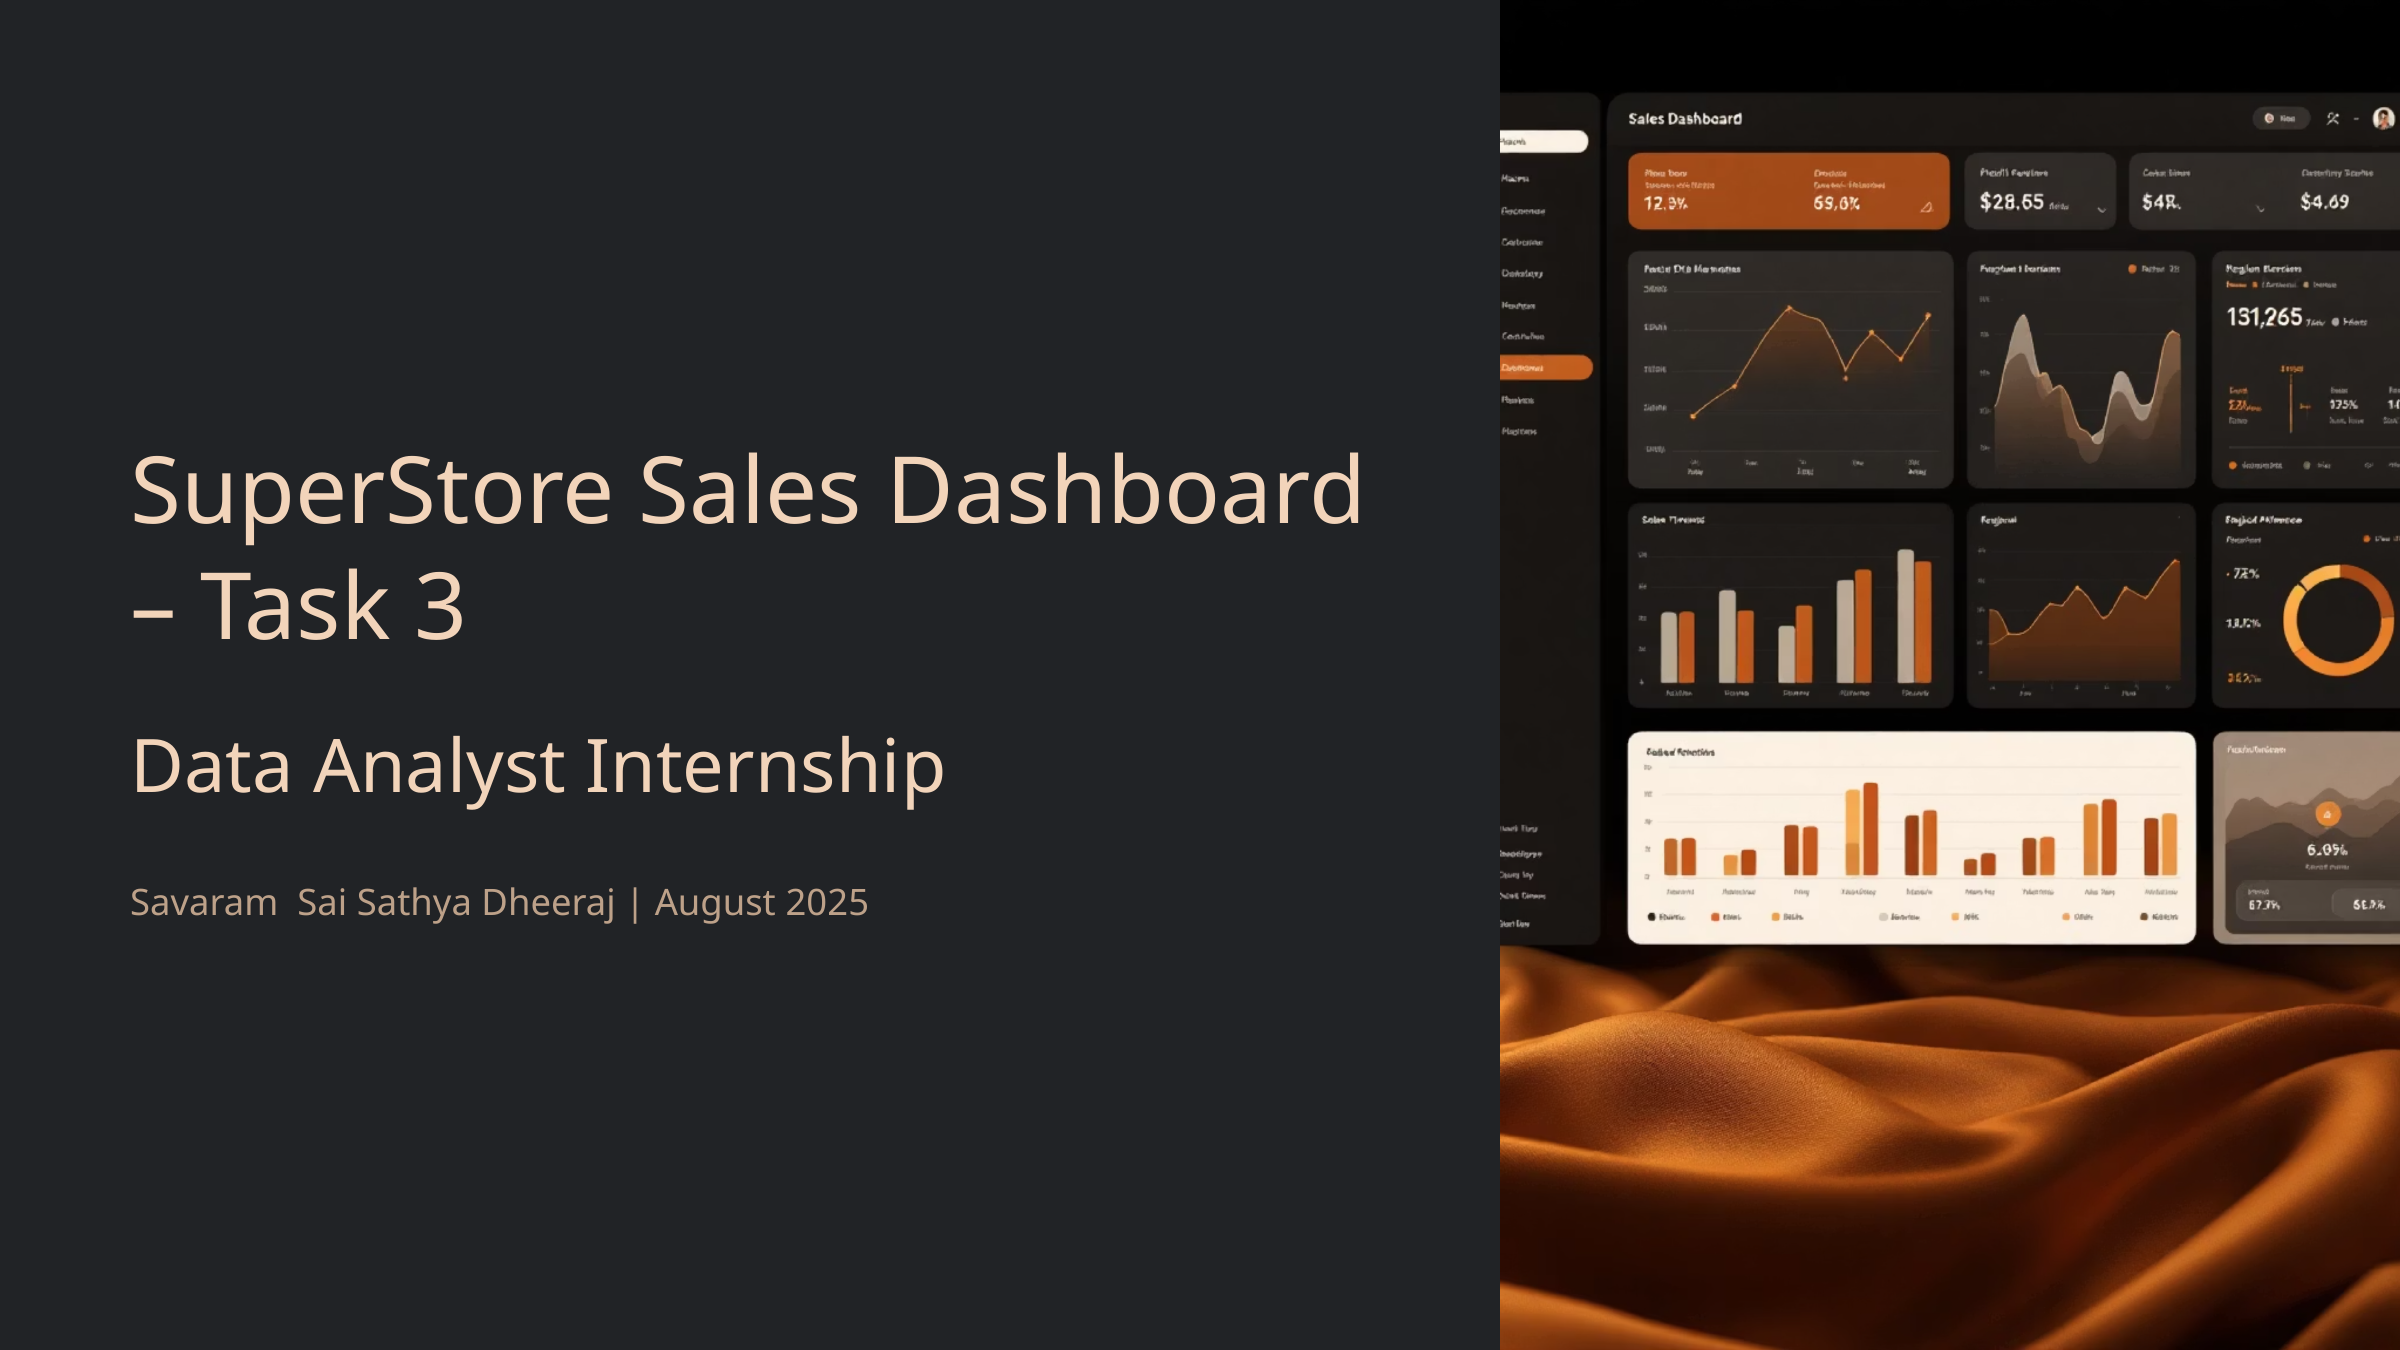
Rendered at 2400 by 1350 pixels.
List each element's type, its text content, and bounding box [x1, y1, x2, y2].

text_box SuperStore Sales Dashboard – Task 3 [130, 426, 1370, 660]
picture [1499, 0, 2400, 1350]
text_box Savaram Sai Sathya Dheeraj | August 2025 [130, 863, 1370, 924]
text_box Data Analyst Internship [130, 714, 976, 808]
